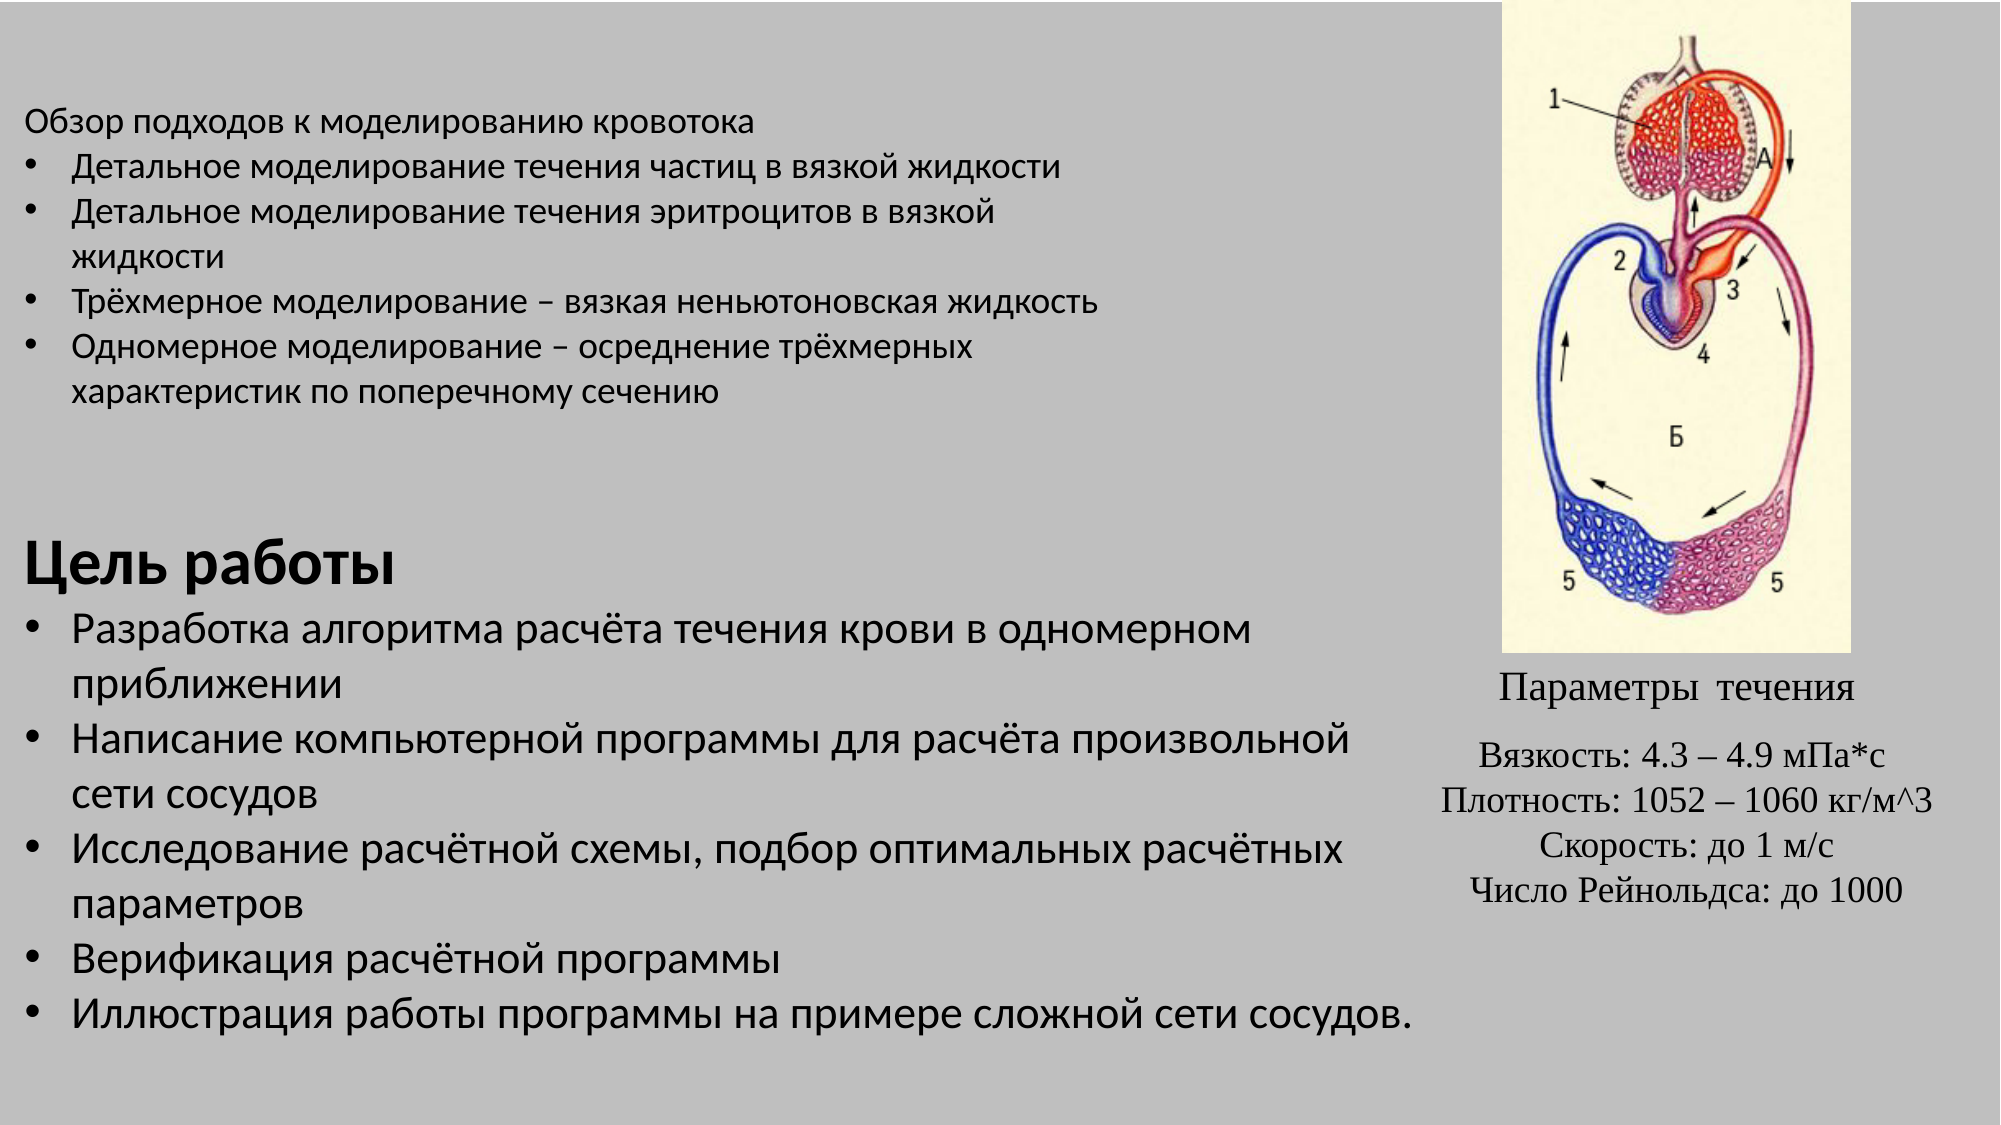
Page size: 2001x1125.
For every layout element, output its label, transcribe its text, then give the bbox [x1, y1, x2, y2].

text_box Обзор подходов к моделированию кровотока Детальное моделирование течения частиц в вязкой жидкости Детальное моделирование течения эритроцитов в вязкой жидкости Трёхмерное моделирование – вязкая неньютоновская жидкость Одномерное моделирование – осреднение трёхмерных характеристик по поперечному сечению [9, 88, 1140, 419]
picture [1502, 0, 1851, 653]
text_box Вязкость: 4.3 – 4.9 мПа*с Плотность: 1052 – 1060 кг/м^3 Скорость: до 1 м/с Число Рейнольдса: до 1000 [1391, 722, 1983, 918]
text_box Параметры течения [1483, 626, 2000, 722]
text_box [0, 2, 2000, 1125]
text_box Цель работы Разработка алгоритма расчёта течения крови в одномерном приближении Написание компьютерной программы для расчёта произвольной сети сосудов Исследование расчётной схемы, подбор оптимальных расчётных параметров Верификация расчётной программы Иллюстрация работы программы на примере сложной сети сосудов. [9, 510, 1456, 1046]
